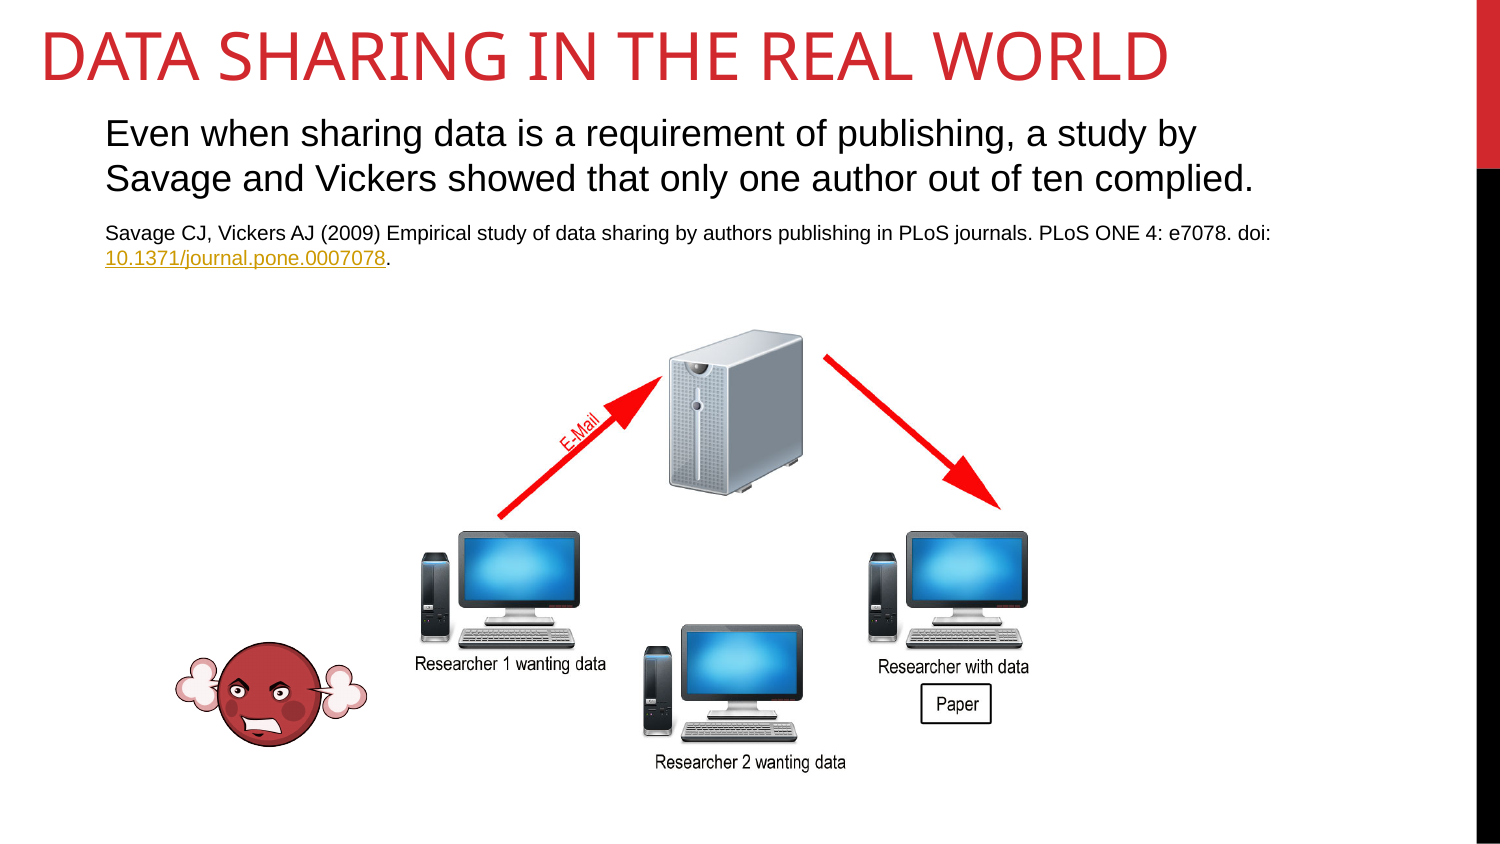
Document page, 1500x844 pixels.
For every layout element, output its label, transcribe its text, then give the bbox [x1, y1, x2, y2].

picture [399, 312, 1053, 791]
picture [165, 634, 385, 753]
title Data Sharing in the Real World [24, 18, 1450, 101]
list Even when sharing data is a requirement of publishing, a study by Savage and Vickers showed that only one author out of ten complied. Savage CJ, Vickers AJ (2009) Empirical study of data sharing by authors publishing in PLoS journals. PLoS ONE 4: e7078. doi:10.1371/journal.pone.0007078. [90, 101, 1330, 197]
